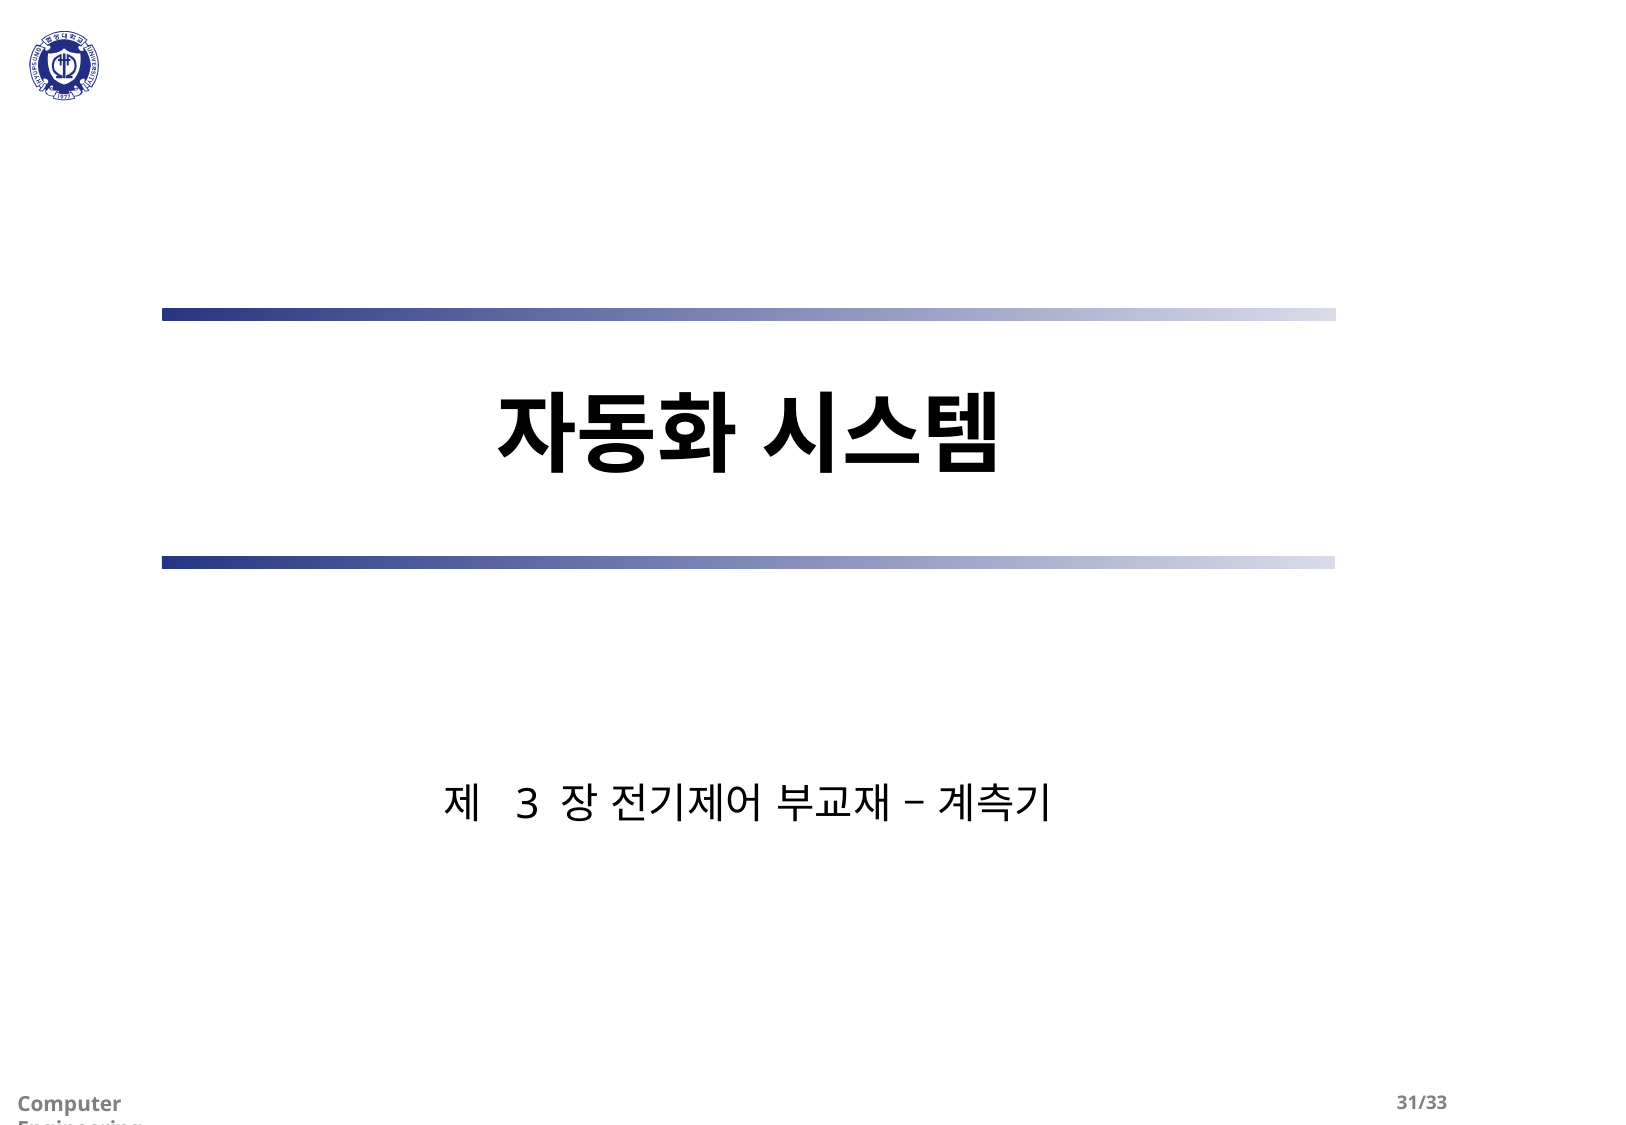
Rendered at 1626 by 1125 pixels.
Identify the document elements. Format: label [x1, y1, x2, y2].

picture [29, 31, 99, 101]
